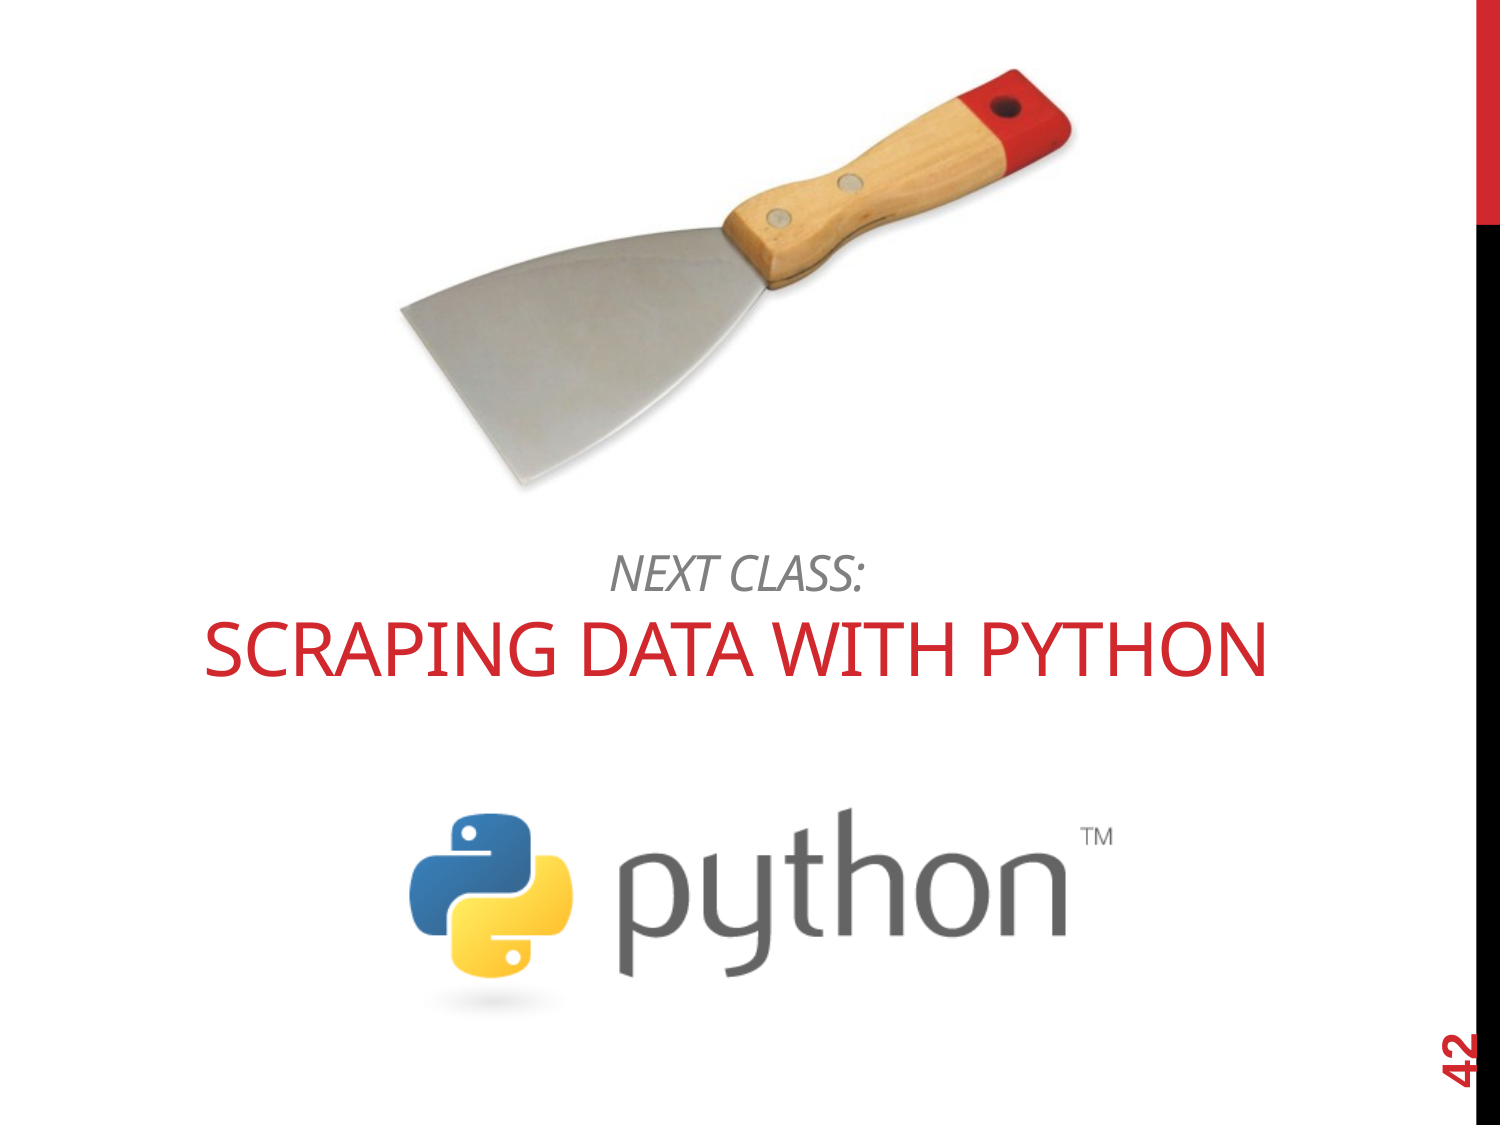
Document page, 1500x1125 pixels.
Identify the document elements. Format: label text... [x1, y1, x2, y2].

picture [395, 68, 1080, 497]
text_box Next Class: Scraping Data With Python [0, 428, 1475, 700]
text_box <number> [1427, 887, 1488, 1104]
picture [293, 765, 1181, 1066]
